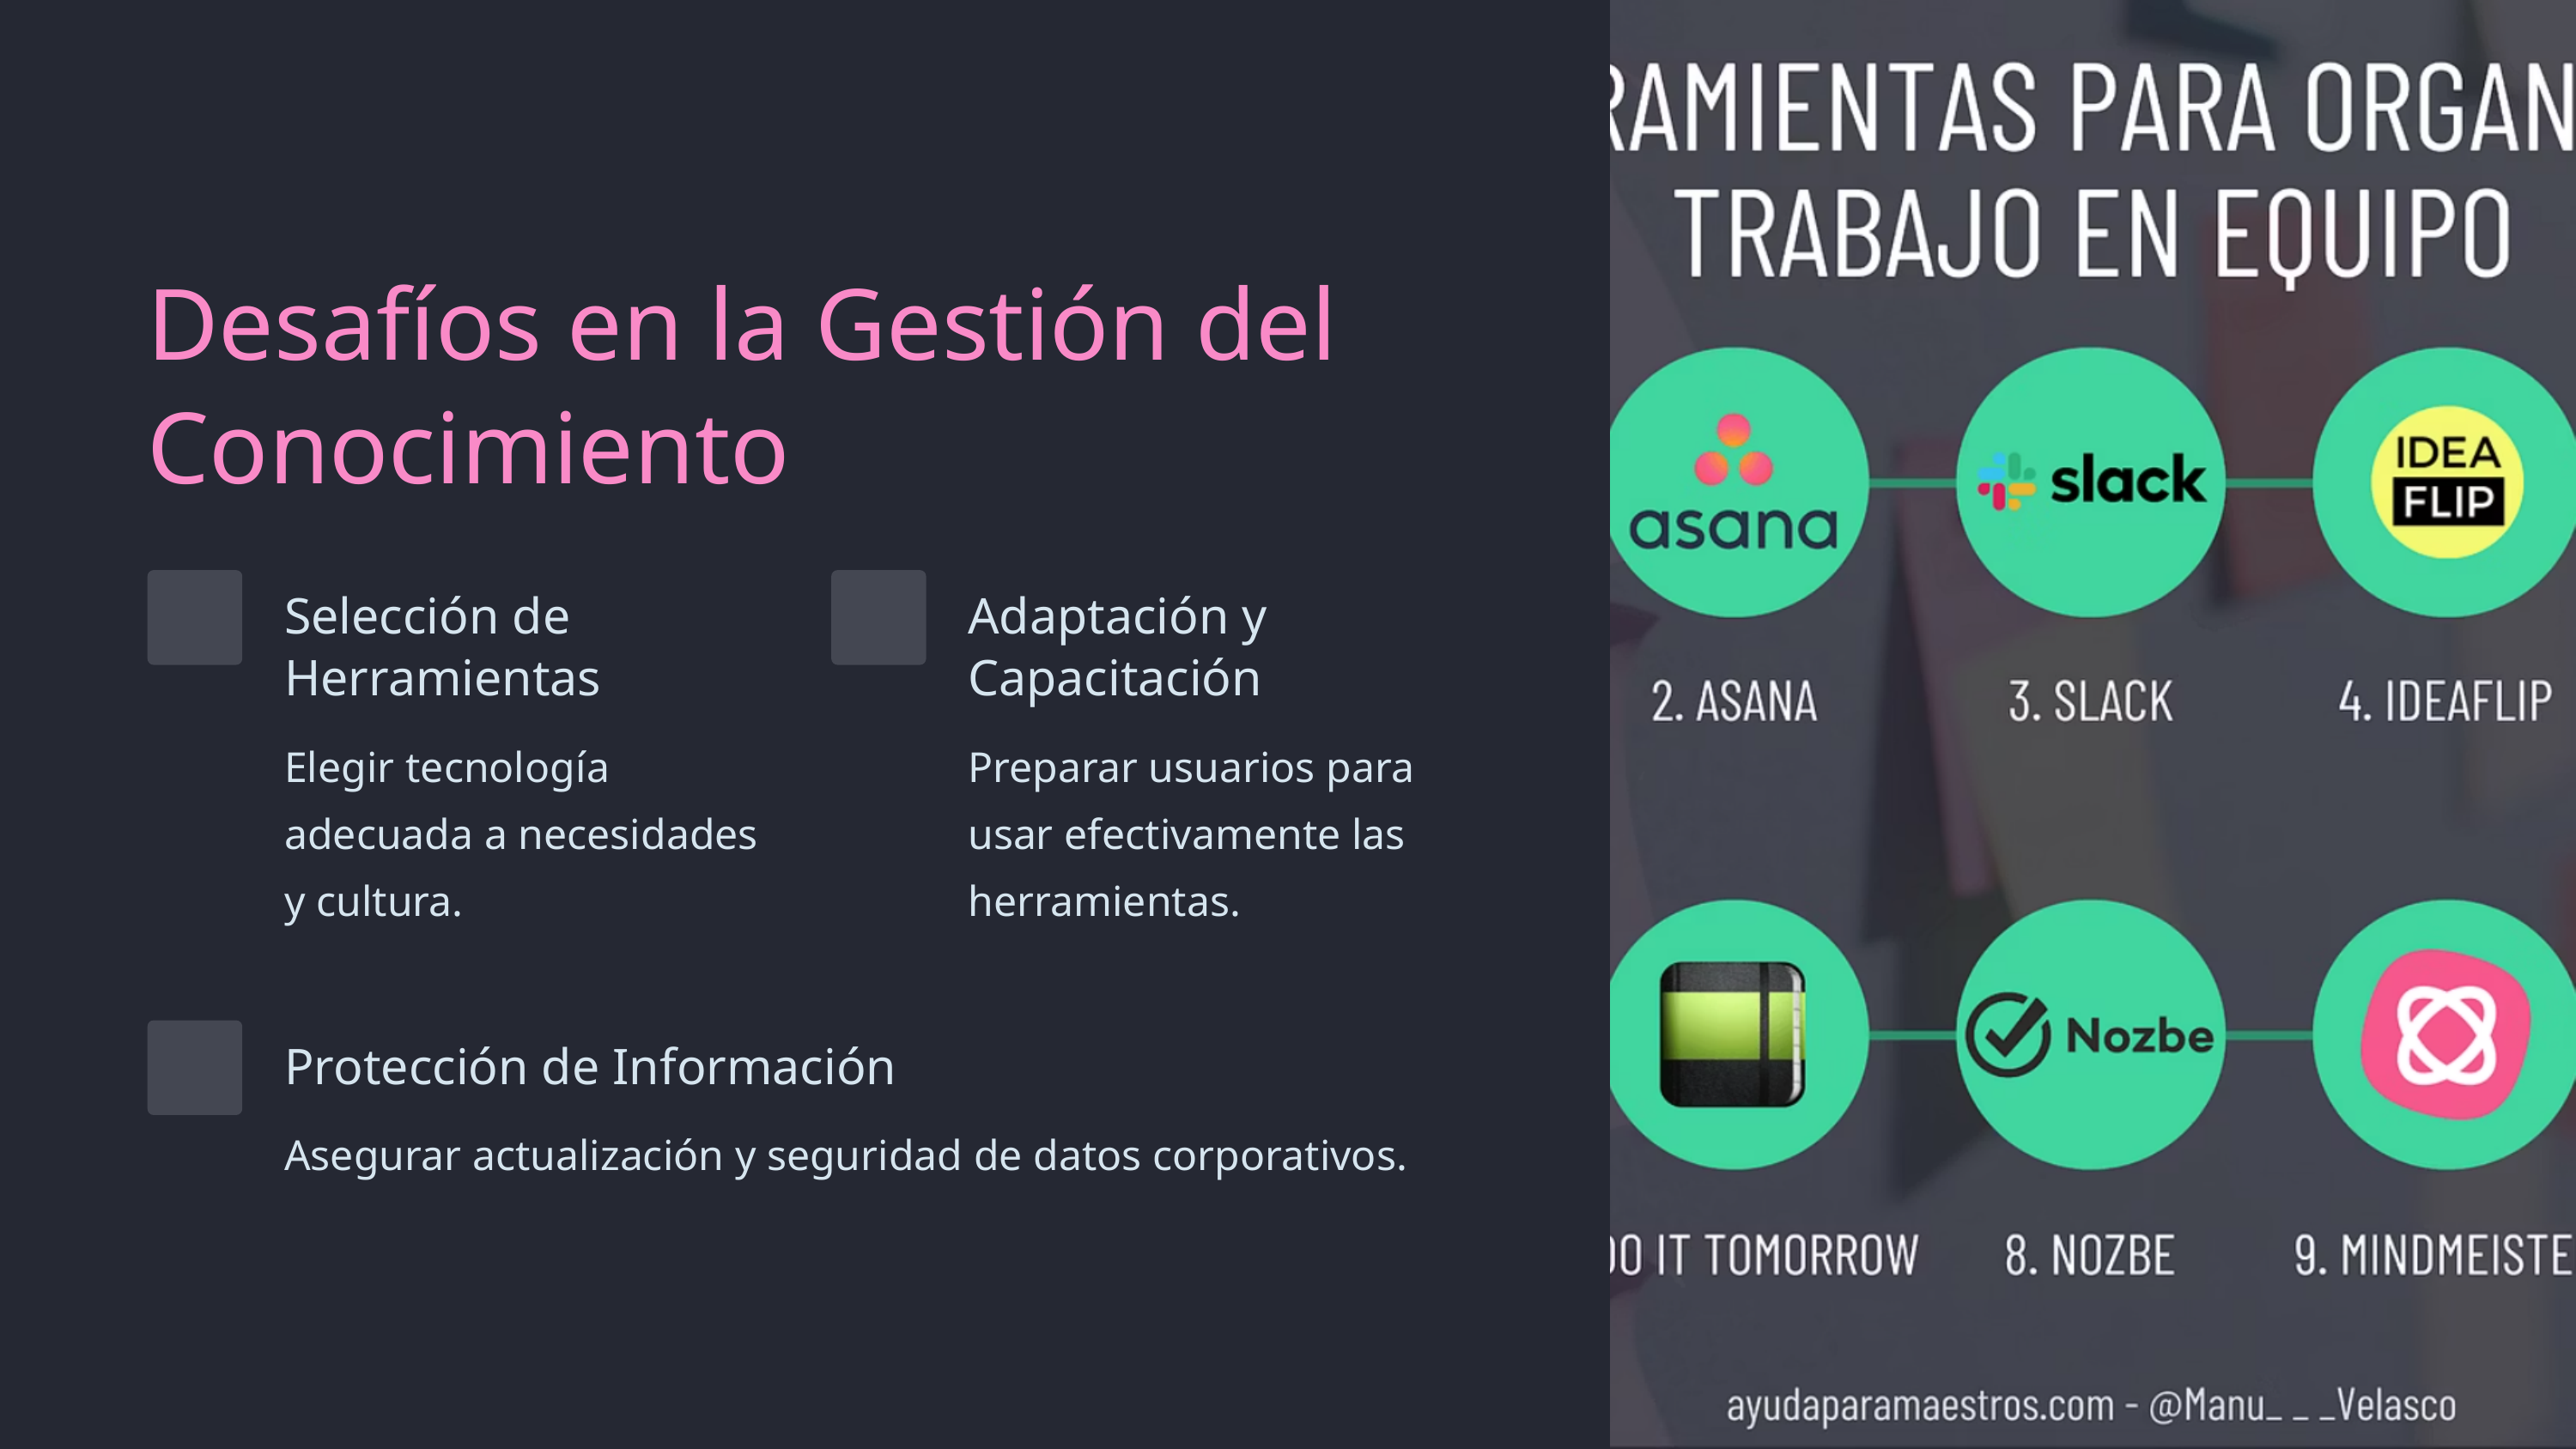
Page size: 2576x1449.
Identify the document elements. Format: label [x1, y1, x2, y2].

text_box [147, 258, 1463, 507]
text_box [0, 0, 2576, 1449]
text_box [283, 584, 779, 709]
text_box [830, 569, 927, 665]
text_box [147, 1020, 243, 1116]
text_box [283, 733, 779, 870]
text_box [968, 584, 1463, 709]
text_box [284, 1034, 902, 1097]
text_box [968, 733, 1463, 937]
text_box [147, 569, 243, 665]
text_box [283, 1121, 1463, 1190]
